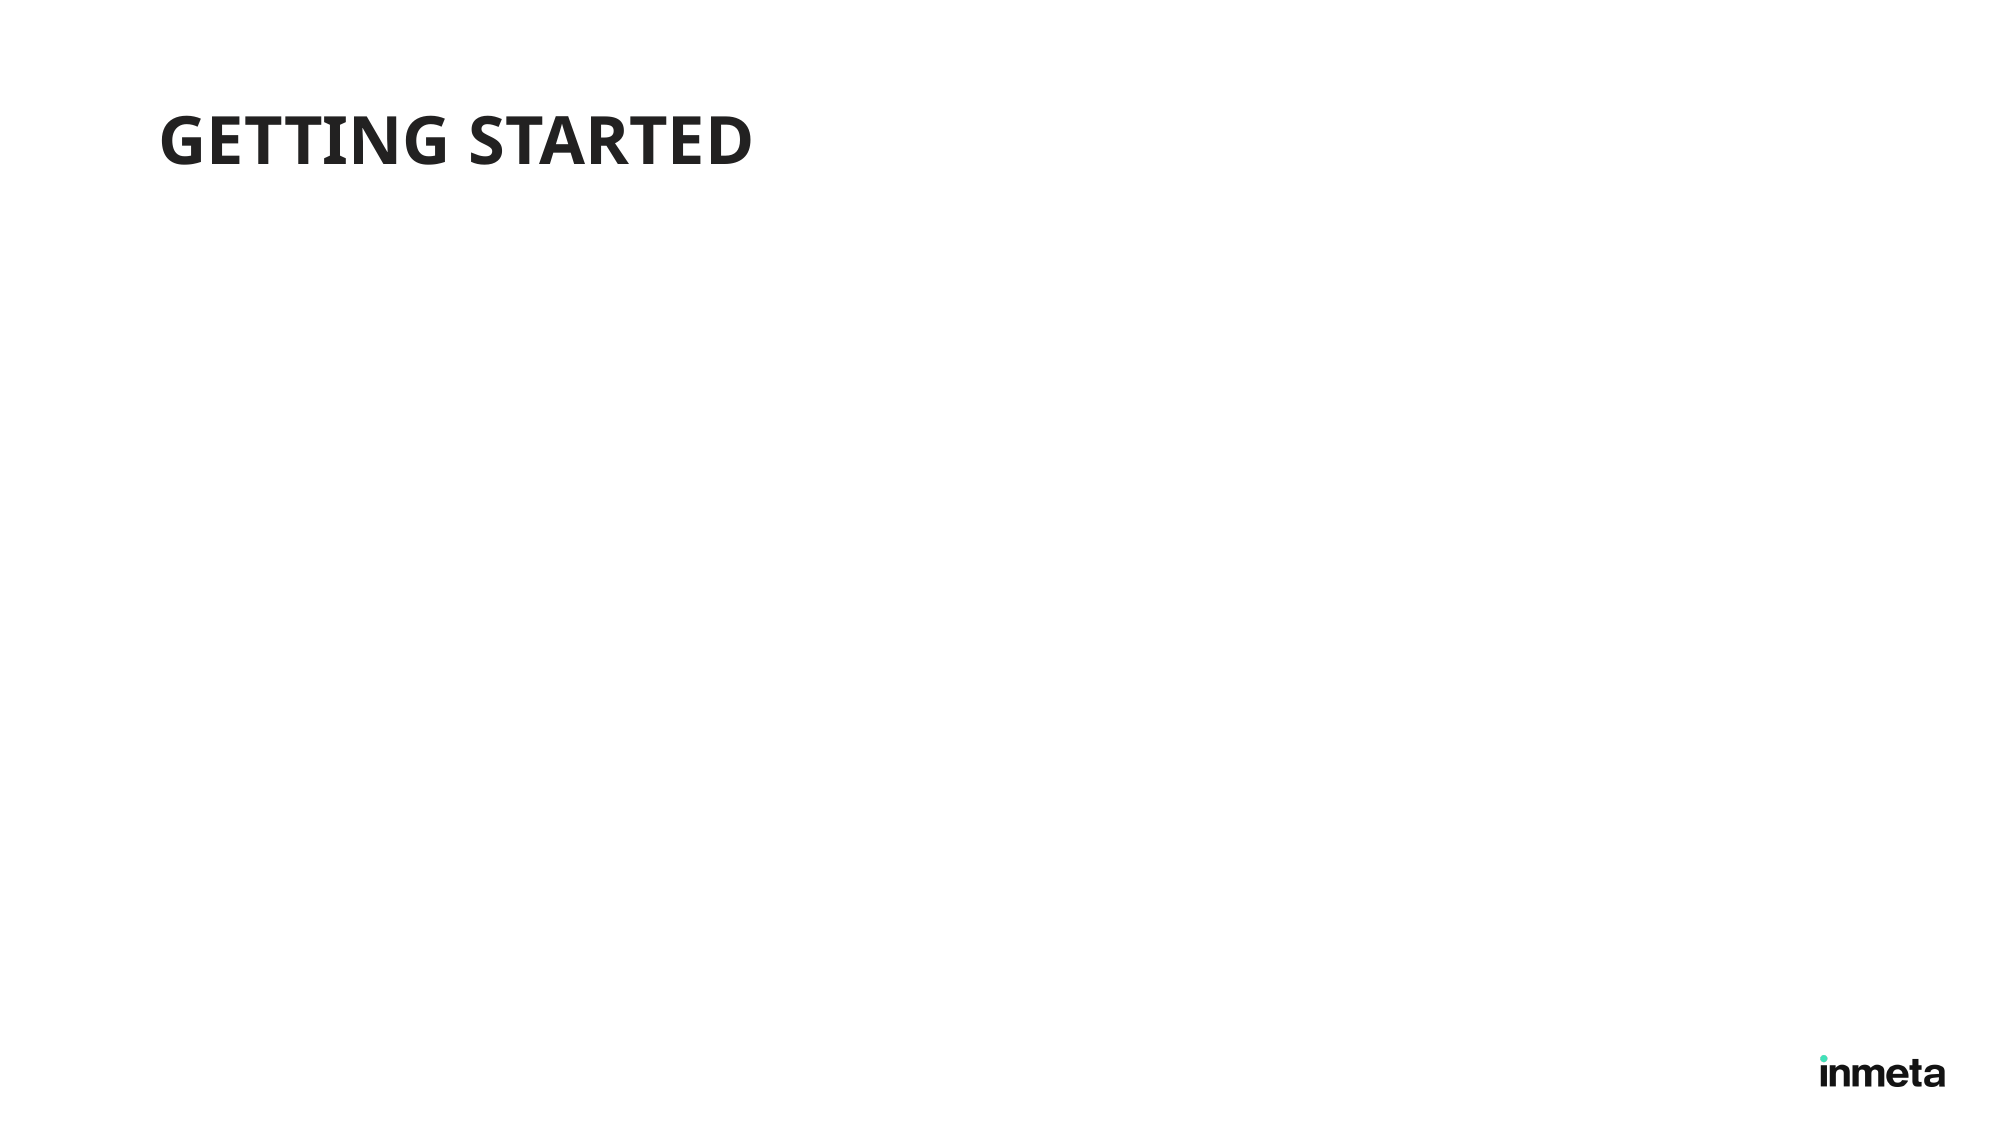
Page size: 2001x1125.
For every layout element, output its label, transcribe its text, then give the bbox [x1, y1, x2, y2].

title Getting started [143, 90, 1857, 208]
picture [1820, 1055, 1945, 1087]
